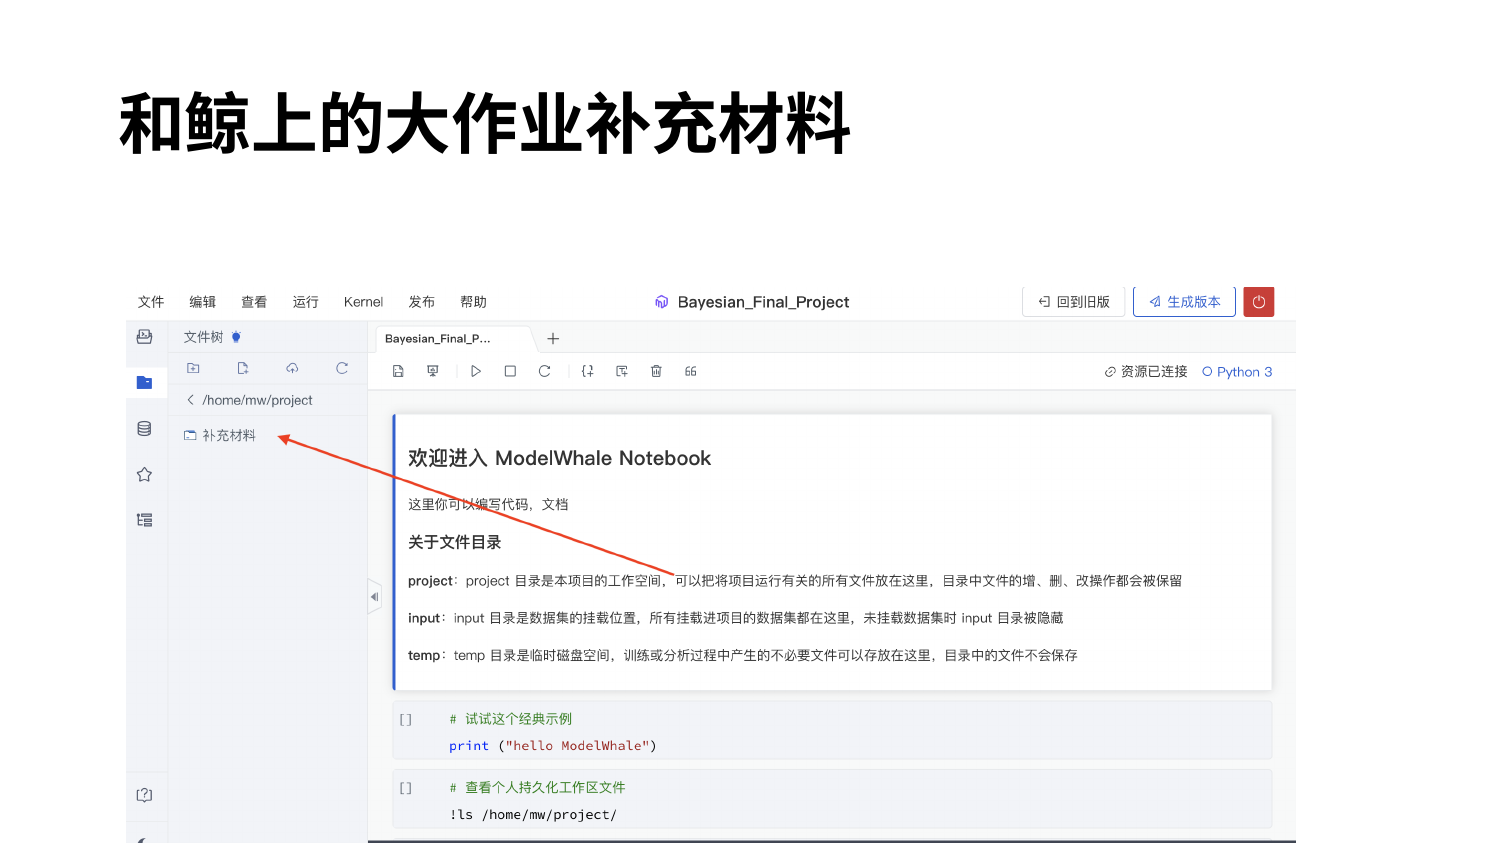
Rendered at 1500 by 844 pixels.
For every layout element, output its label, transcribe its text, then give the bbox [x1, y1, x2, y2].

title 和鲸上的大作业补充材料 [103, 44, 1397, 208]
picture [126, 287, 1296, 843]
